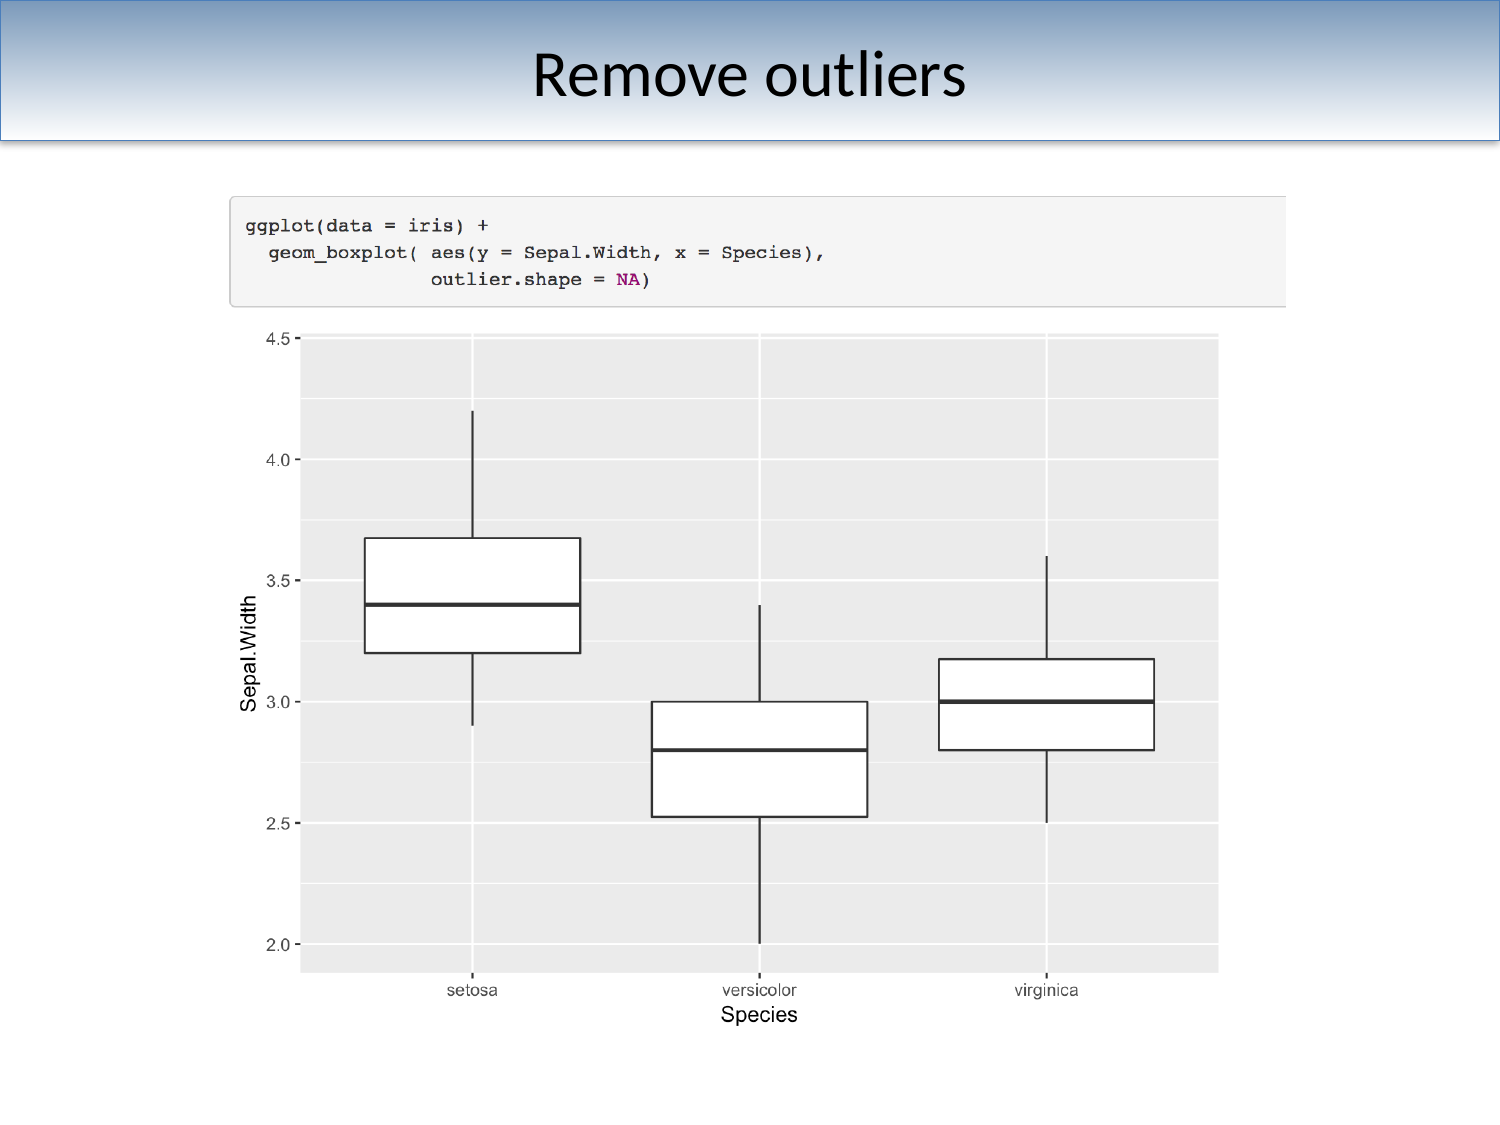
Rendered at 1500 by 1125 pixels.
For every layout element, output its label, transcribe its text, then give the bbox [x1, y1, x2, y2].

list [214, 182, 1286, 1043]
title Remove outliers [75, 22, 1425, 118]
